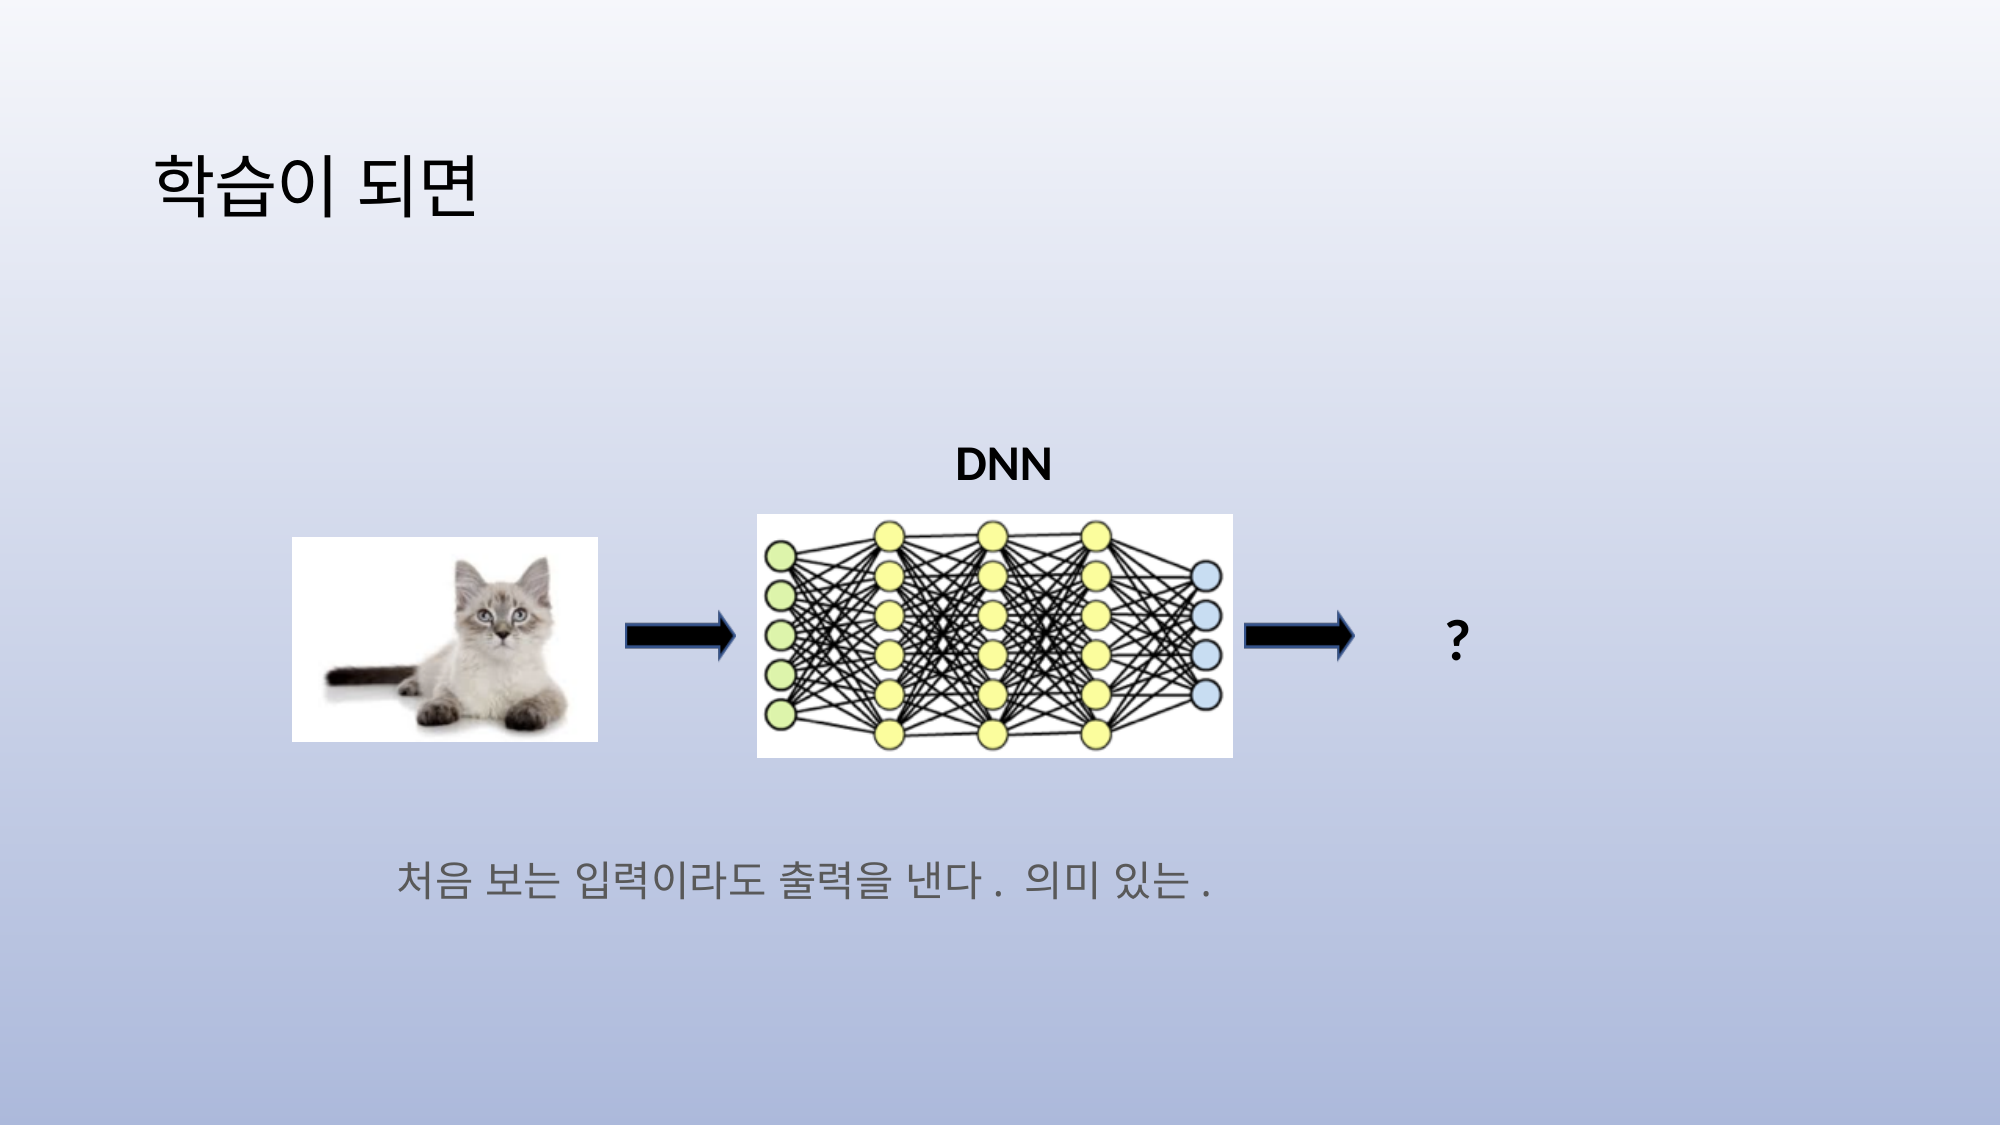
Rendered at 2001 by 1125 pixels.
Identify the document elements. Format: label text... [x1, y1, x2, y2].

text_box 처음 보는 입력이라도 출력을 낸다. 의미 있는. [396, 860, 1647, 946]
picture [625, 609, 736, 663]
title 학습이 되면 [137, 137, 1863, 244]
picture [1244, 609, 1355, 663]
picture [757, 513, 1233, 758]
text_box DNN [915, 415, 1093, 513]
picture [292, 537, 598, 742]
text_box ? [1354, 586, 1562, 686]
